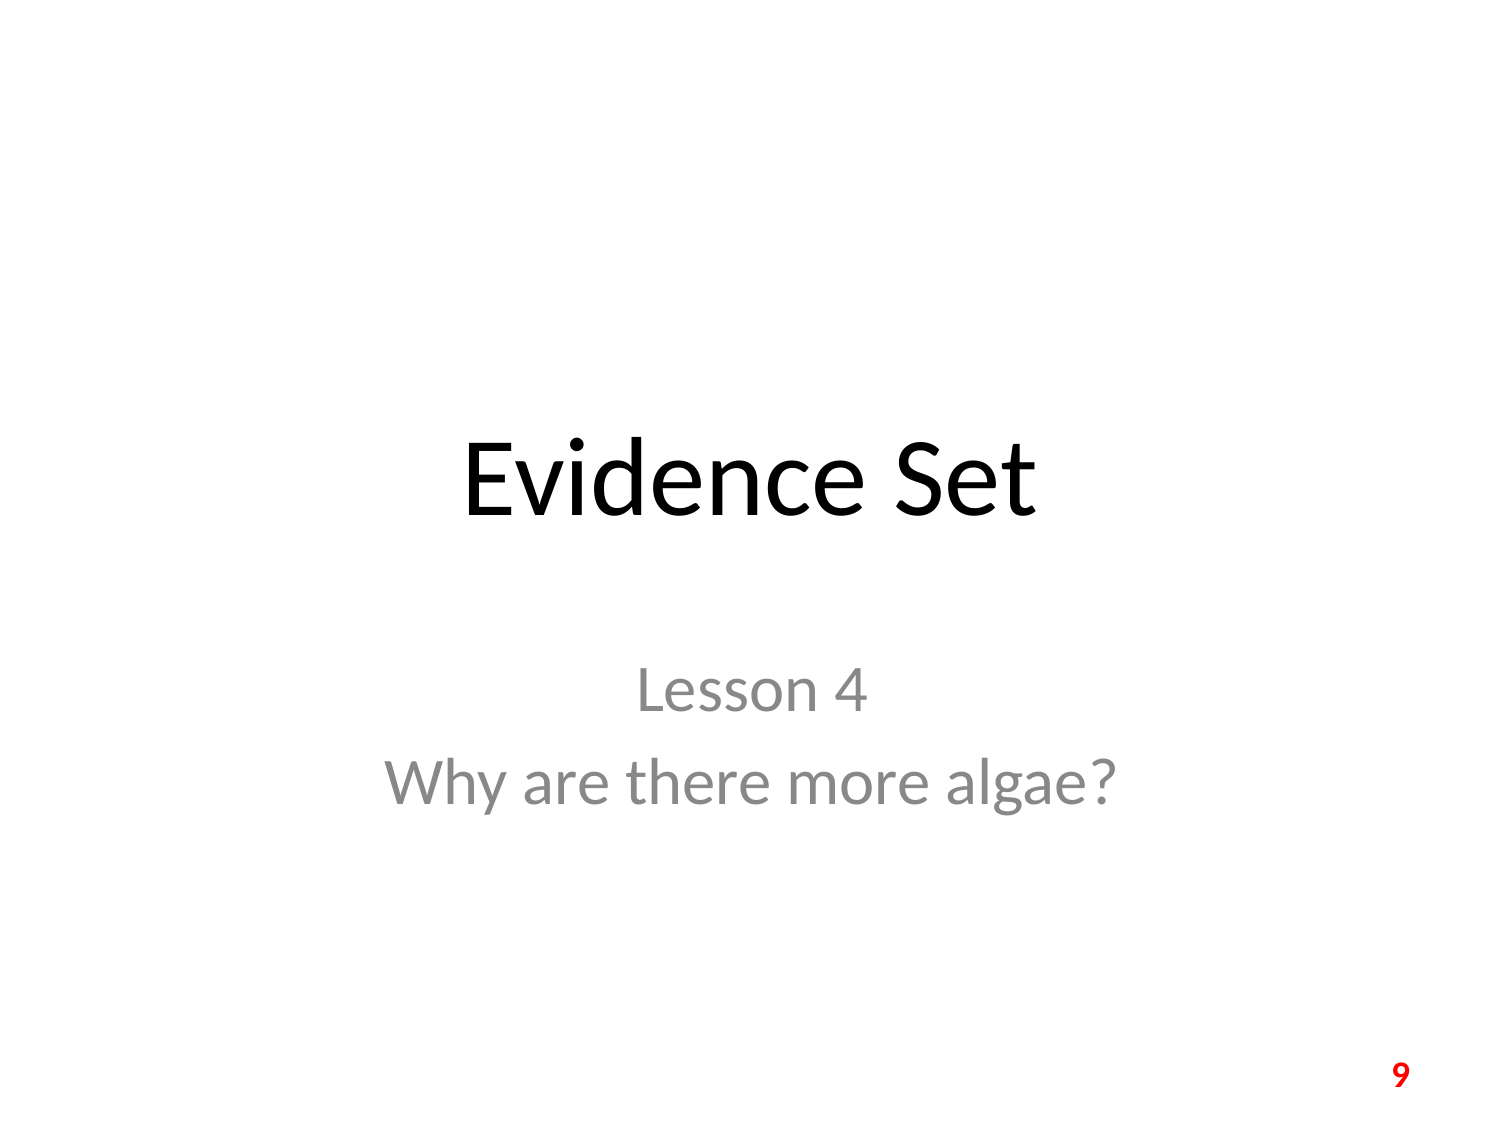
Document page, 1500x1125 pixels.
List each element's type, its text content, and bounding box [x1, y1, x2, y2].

slide_number 9 [1074, 1042, 1425, 1103]
subtitle Lesson 4 Why are there more algae? [225, 637, 1275, 925]
title Evidence Set [112, 349, 1388, 591]
